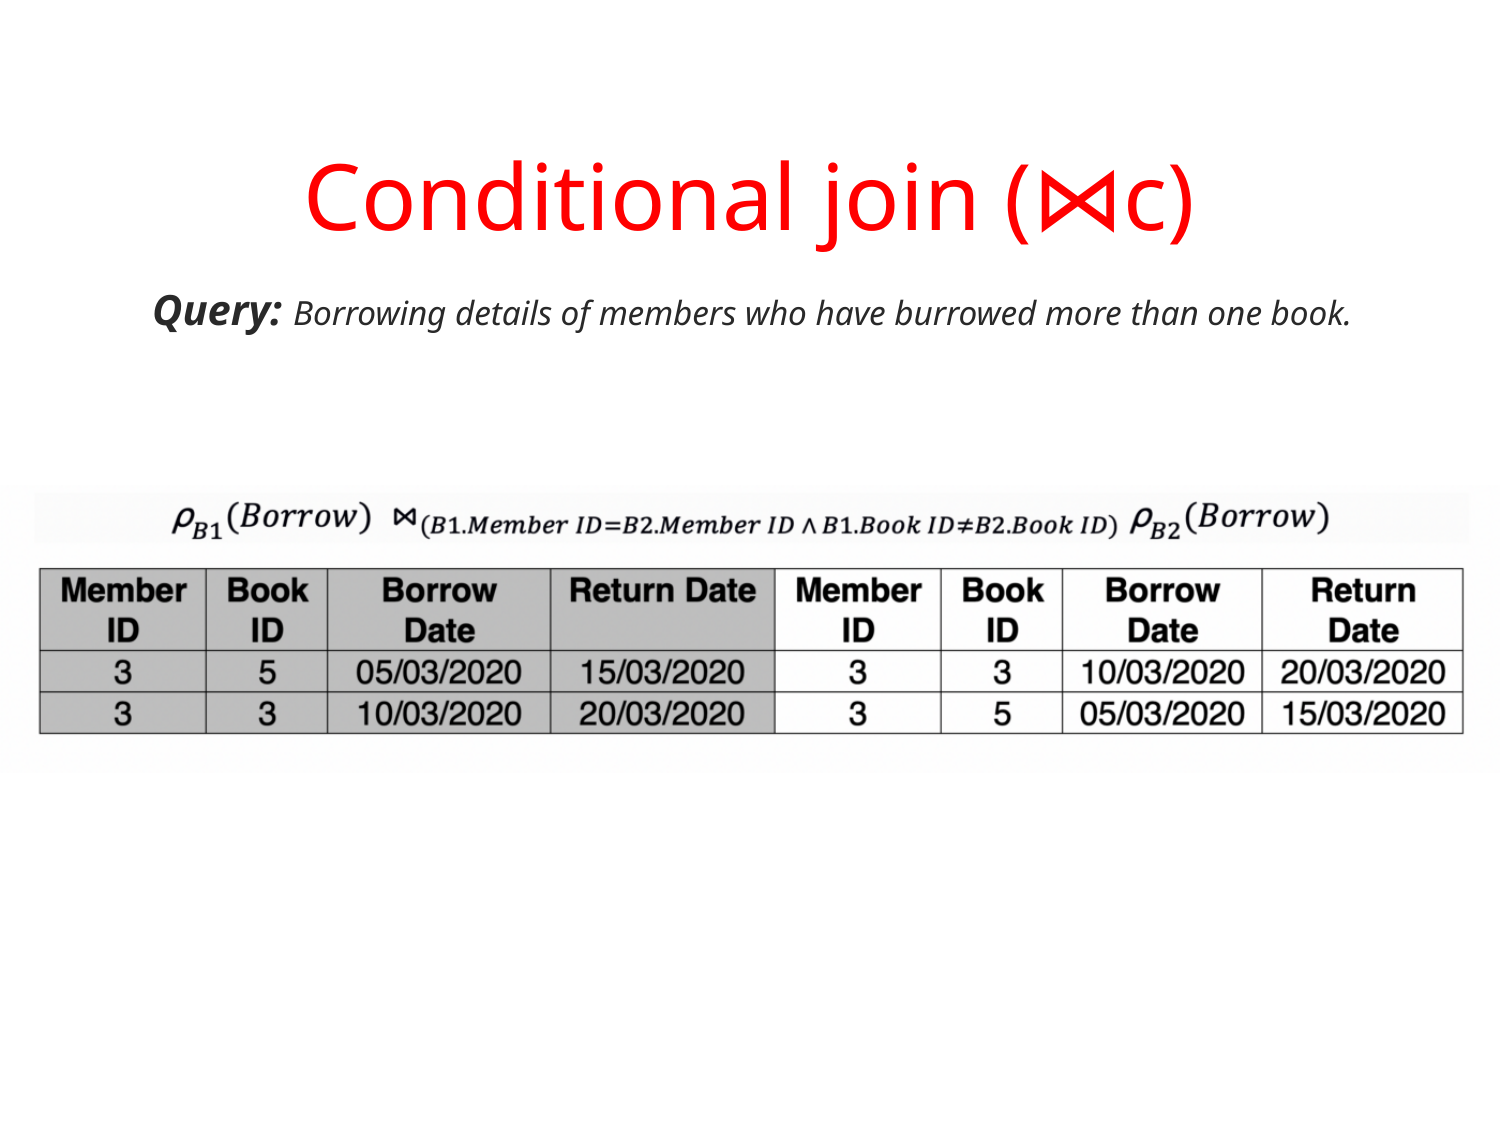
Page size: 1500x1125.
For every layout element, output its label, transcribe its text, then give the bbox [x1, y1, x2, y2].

title Conditional join (⋈c) [112, 99, 1388, 288]
picture [0, 485, 1500, 773]
text_box Query: Borrowing details of members who have burrowed more than one book. [137, 276, 1413, 342]
